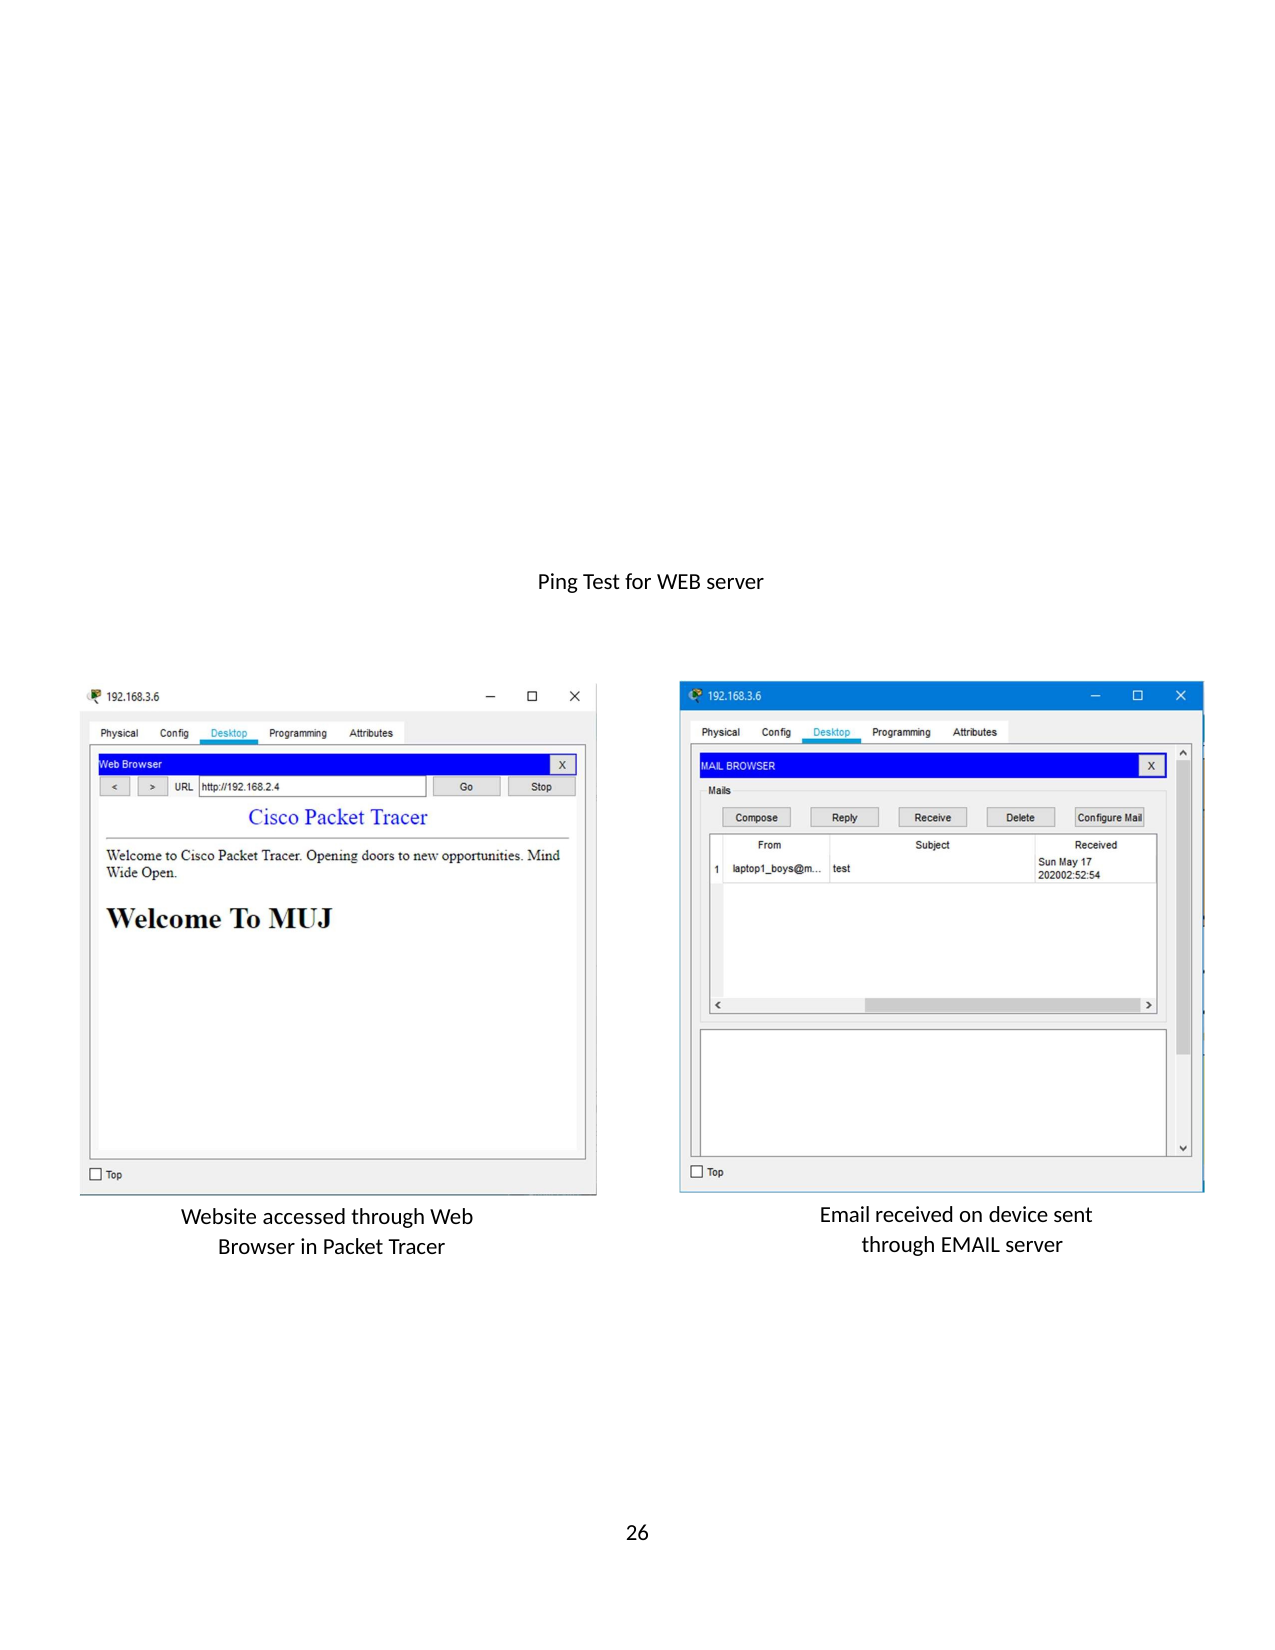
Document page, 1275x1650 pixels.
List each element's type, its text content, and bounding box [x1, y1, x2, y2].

picture [79, 683, 597, 1196]
slide_number 26 [623, 1521, 656, 1650]
picture [678, 680, 1206, 1194]
text_box Email received on device sent through EMAIL server [817, 1200, 1098, 1258]
text_box Ping Test for WEB server [535, 564, 769, 594]
text_box Website accessed through Web Browser in Packet Tracer [179, 1204, 478, 1259]
